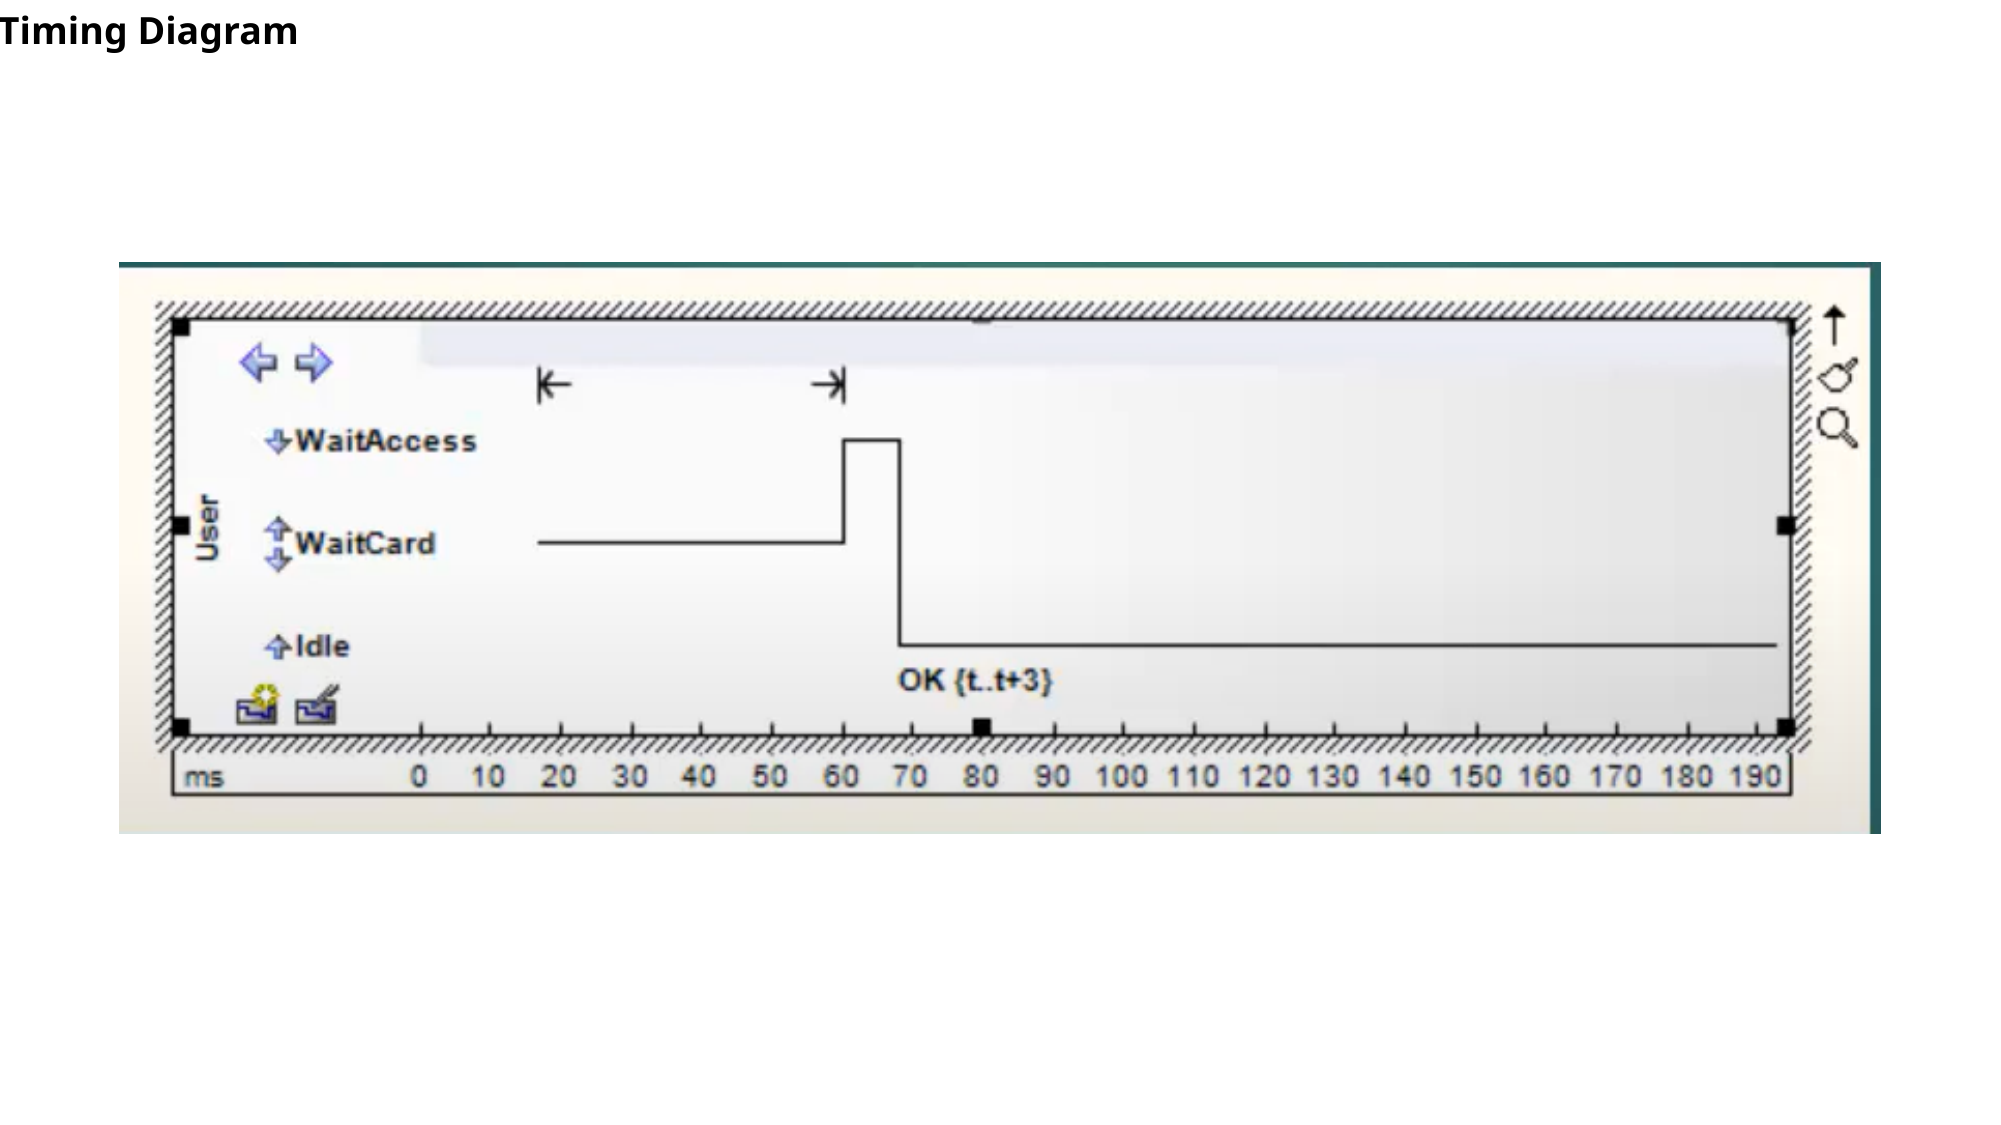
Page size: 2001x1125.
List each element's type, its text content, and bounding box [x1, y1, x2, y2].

picture [119, 261, 1881, 834]
text_box Timing Diagram [0, 0, 314, 60]
